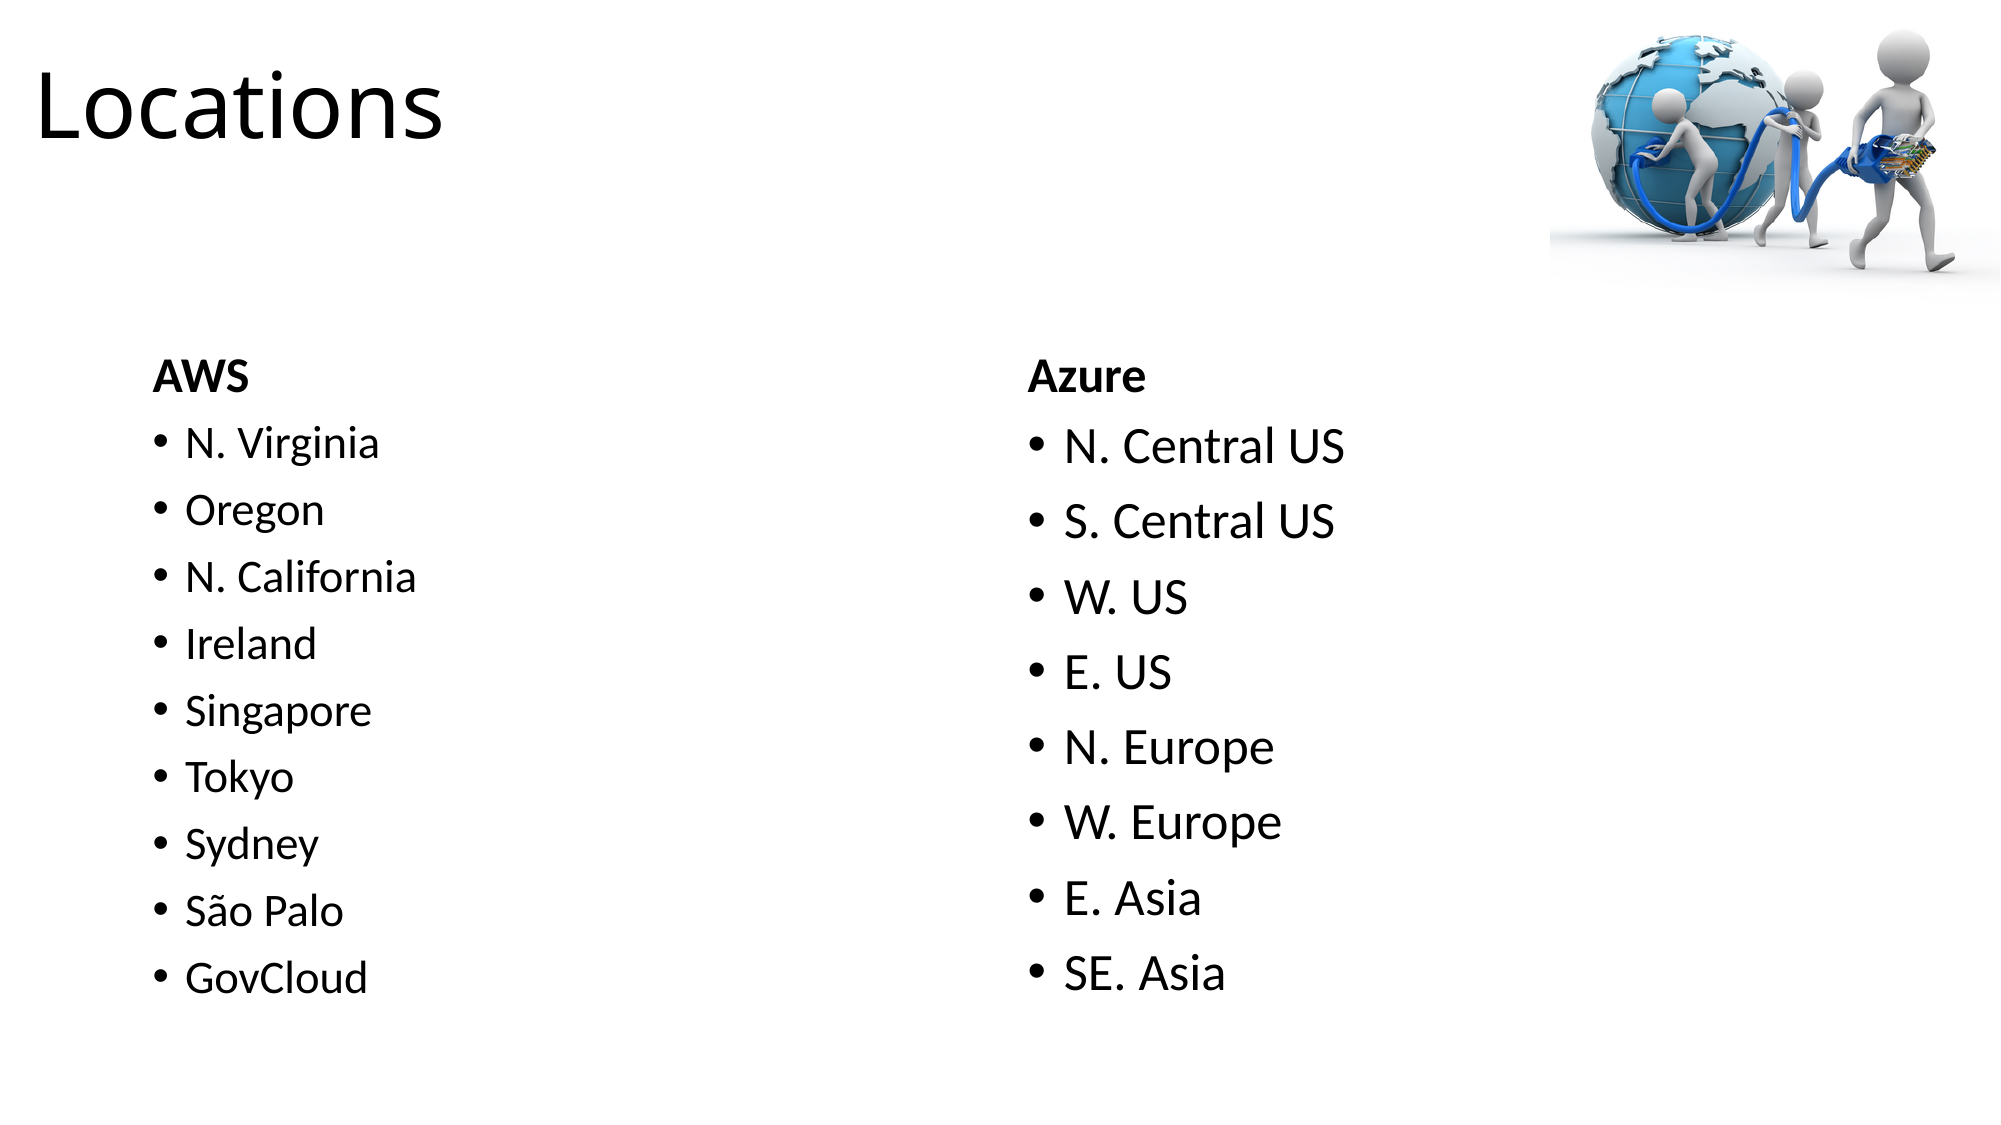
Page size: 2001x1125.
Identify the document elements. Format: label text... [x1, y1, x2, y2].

list Azure [1012, 275, 1863, 410]
picture [1549, 0, 2000, 303]
list AWS [137, 275, 984, 410]
list N. Virginia Oregon N. California Ireland Singapore Tokyo Sydney São Palo GovCloud [137, 410, 984, 1016]
title Locations [18, 0, 1549, 218]
list N. Central US S. Central US W. US E. US N. Europe W. Europe E. Asia SE. Asia [1012, 410, 1863, 1016]
